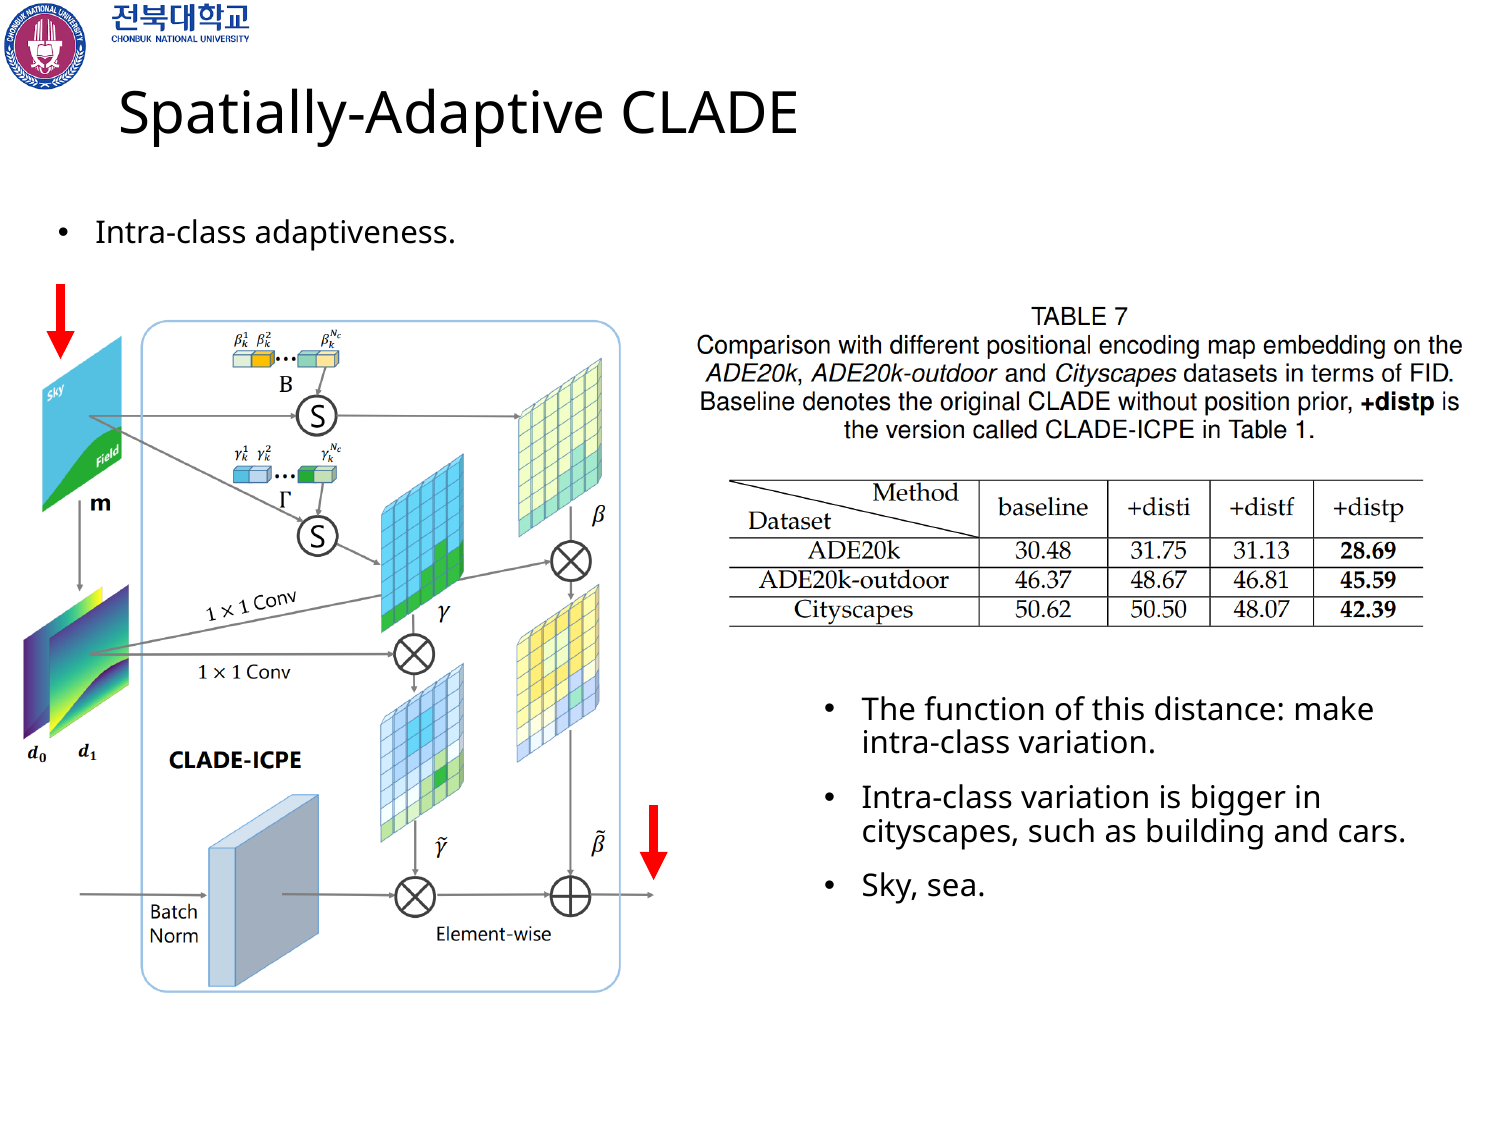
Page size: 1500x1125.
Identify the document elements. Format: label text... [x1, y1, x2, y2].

picture [685, 291, 1470, 642]
list Intra-class adaptiveness. [42, 209, 1458, 920]
picture [0, 310, 661, 1007]
title Spatially-Adaptive CLADE [103, 59, 1397, 170]
text_box The function of this distance: make intra-class variation. Intra-class variation is bigger in cityscapes, such as building and cars. Sky, sea. [809, 685, 1458, 996]
picture [103, 0, 257, 46]
picture [0, 0, 90, 92]
